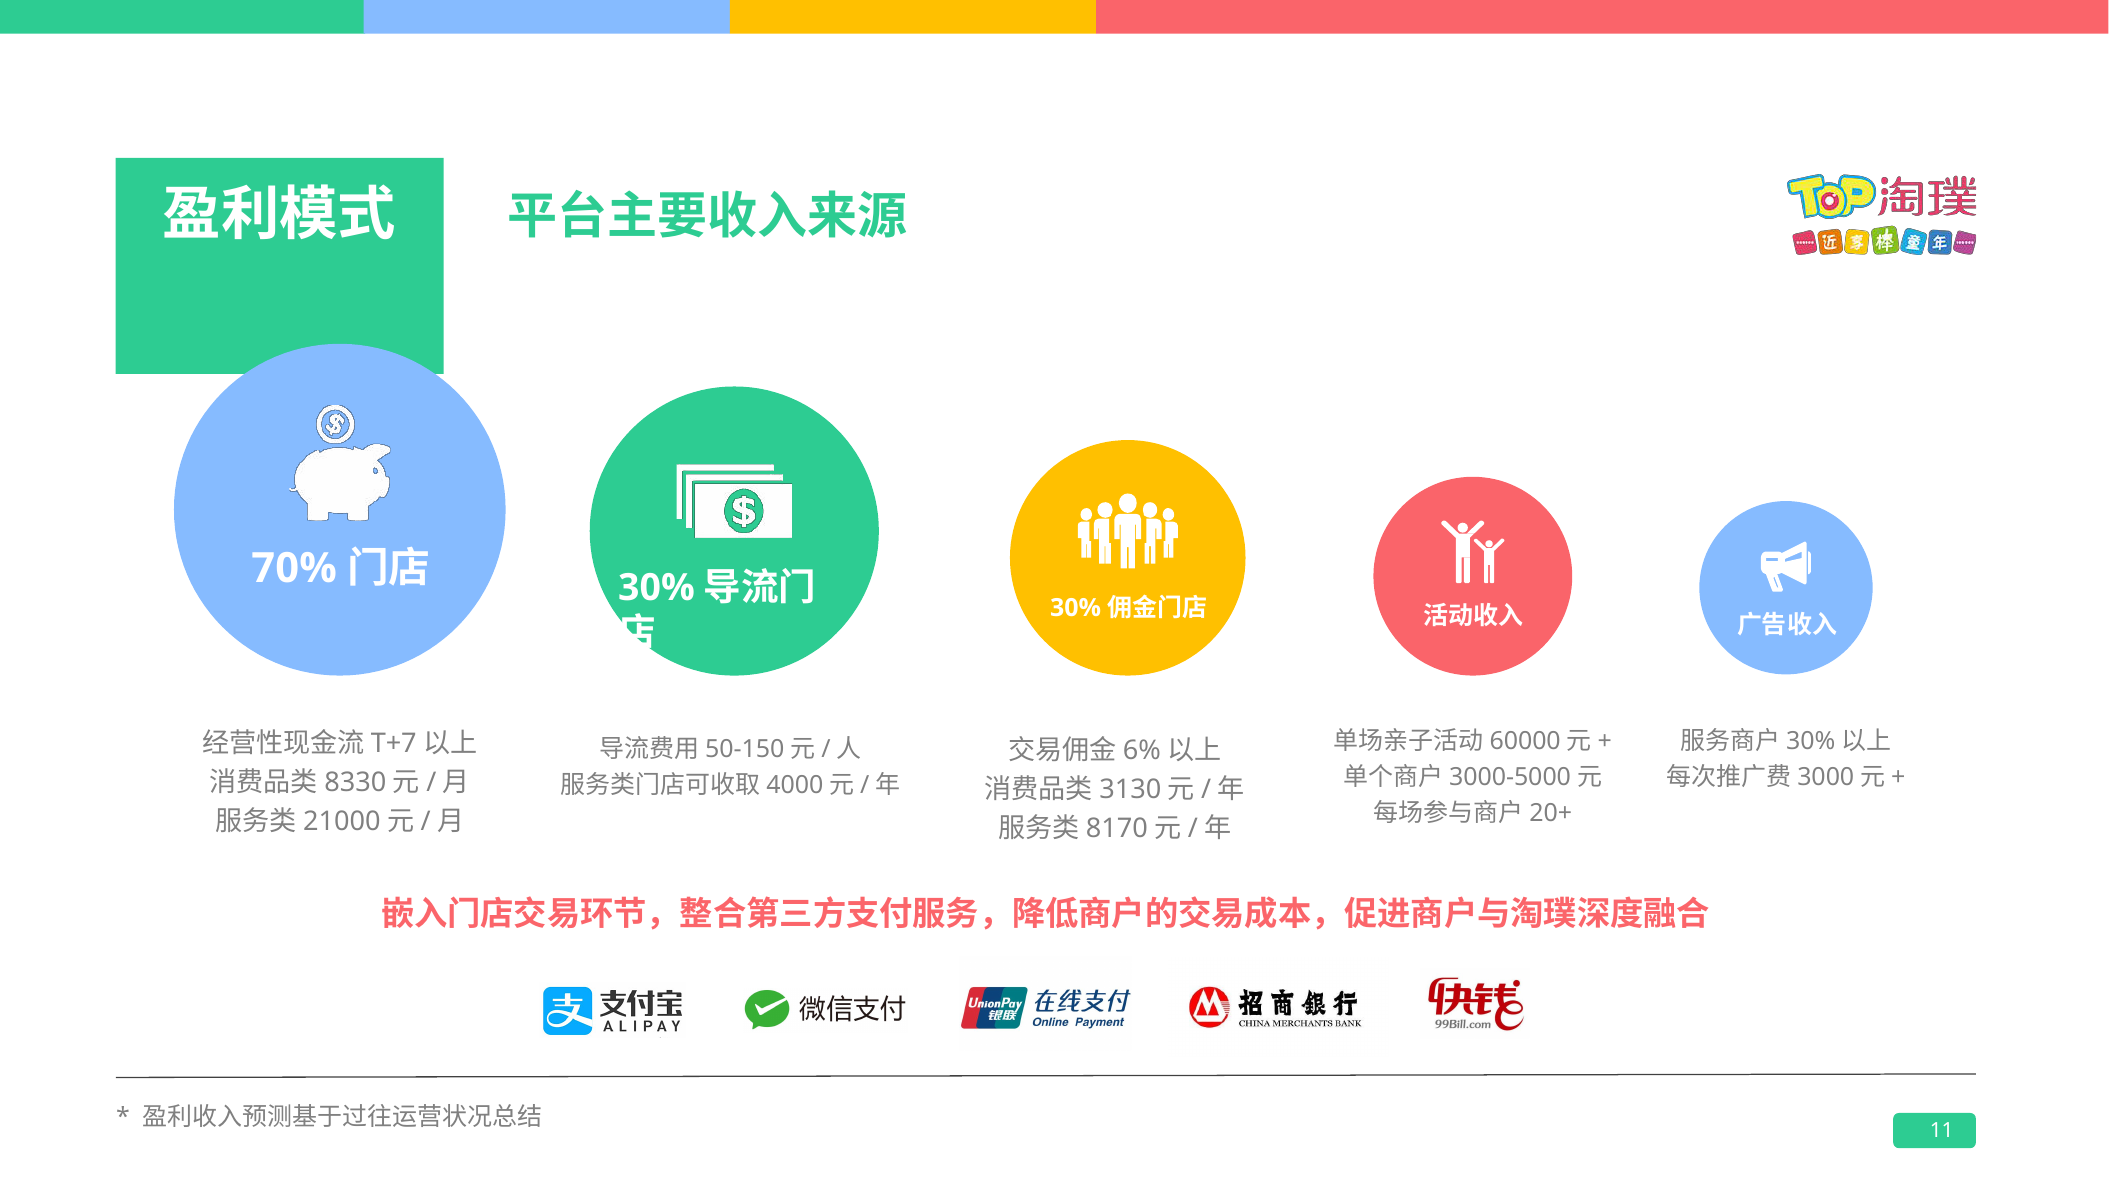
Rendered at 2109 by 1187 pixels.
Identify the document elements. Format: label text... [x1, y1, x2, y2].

text_box [589, 386, 879, 615]
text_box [1699, 500, 1873, 675]
text_box [115, 1073, 1976, 1079]
text_box 服务商户30%以上 每次推广费3000元+ [1651, 711, 1921, 834]
slide_number 11 [1752, 1118, 1954, 1187]
text_box [0, 0, 363, 34]
text_box * 盈利收入预测基于过往运营状况总结 [114, 1103, 1286, 1131]
text_box 平台主要收入来源 [505, 183, 1010, 244]
text_box 嵌入门店交易环节，整合第三方支付服务，降低商户的交易成本，促进商户与淘璞深度融合 [301, 869, 1791, 940]
text_box 单场亲子活动60000元+ 单个商户3000-5000元 每场参与商户20+ [1318, 711, 1627, 869]
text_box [1373, 476, 1573, 676]
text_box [173, 343, 506, 676]
text_box [729, 0, 1096, 34]
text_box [539, 956, 1530, 1057]
text_box [1893, 1112, 1976, 1149]
text_box [363, 0, 729, 34]
text_box 交易佣金6%以上 消费品类3130元/年 服务类8170元/年 [970, 718, 1260, 850]
text_box [656, 653, 812, 676]
text_box 30%导流门店 [616, 562, 853, 653]
text_box 经营性现金流T+7以上 消费品类8330元/月 服务类21000元/月 [187, 711, 493, 883]
text_box [676, 464, 793, 538]
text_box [1009, 439, 1246, 676]
text_box [1787, 174, 1977, 255]
title 盈利模式 [115, 157, 444, 374]
text_box 导流费用50-150元/人 服务类门店可收取4000元/年 [545, 718, 916, 842]
text_box [1096, 0, 2109, 34]
